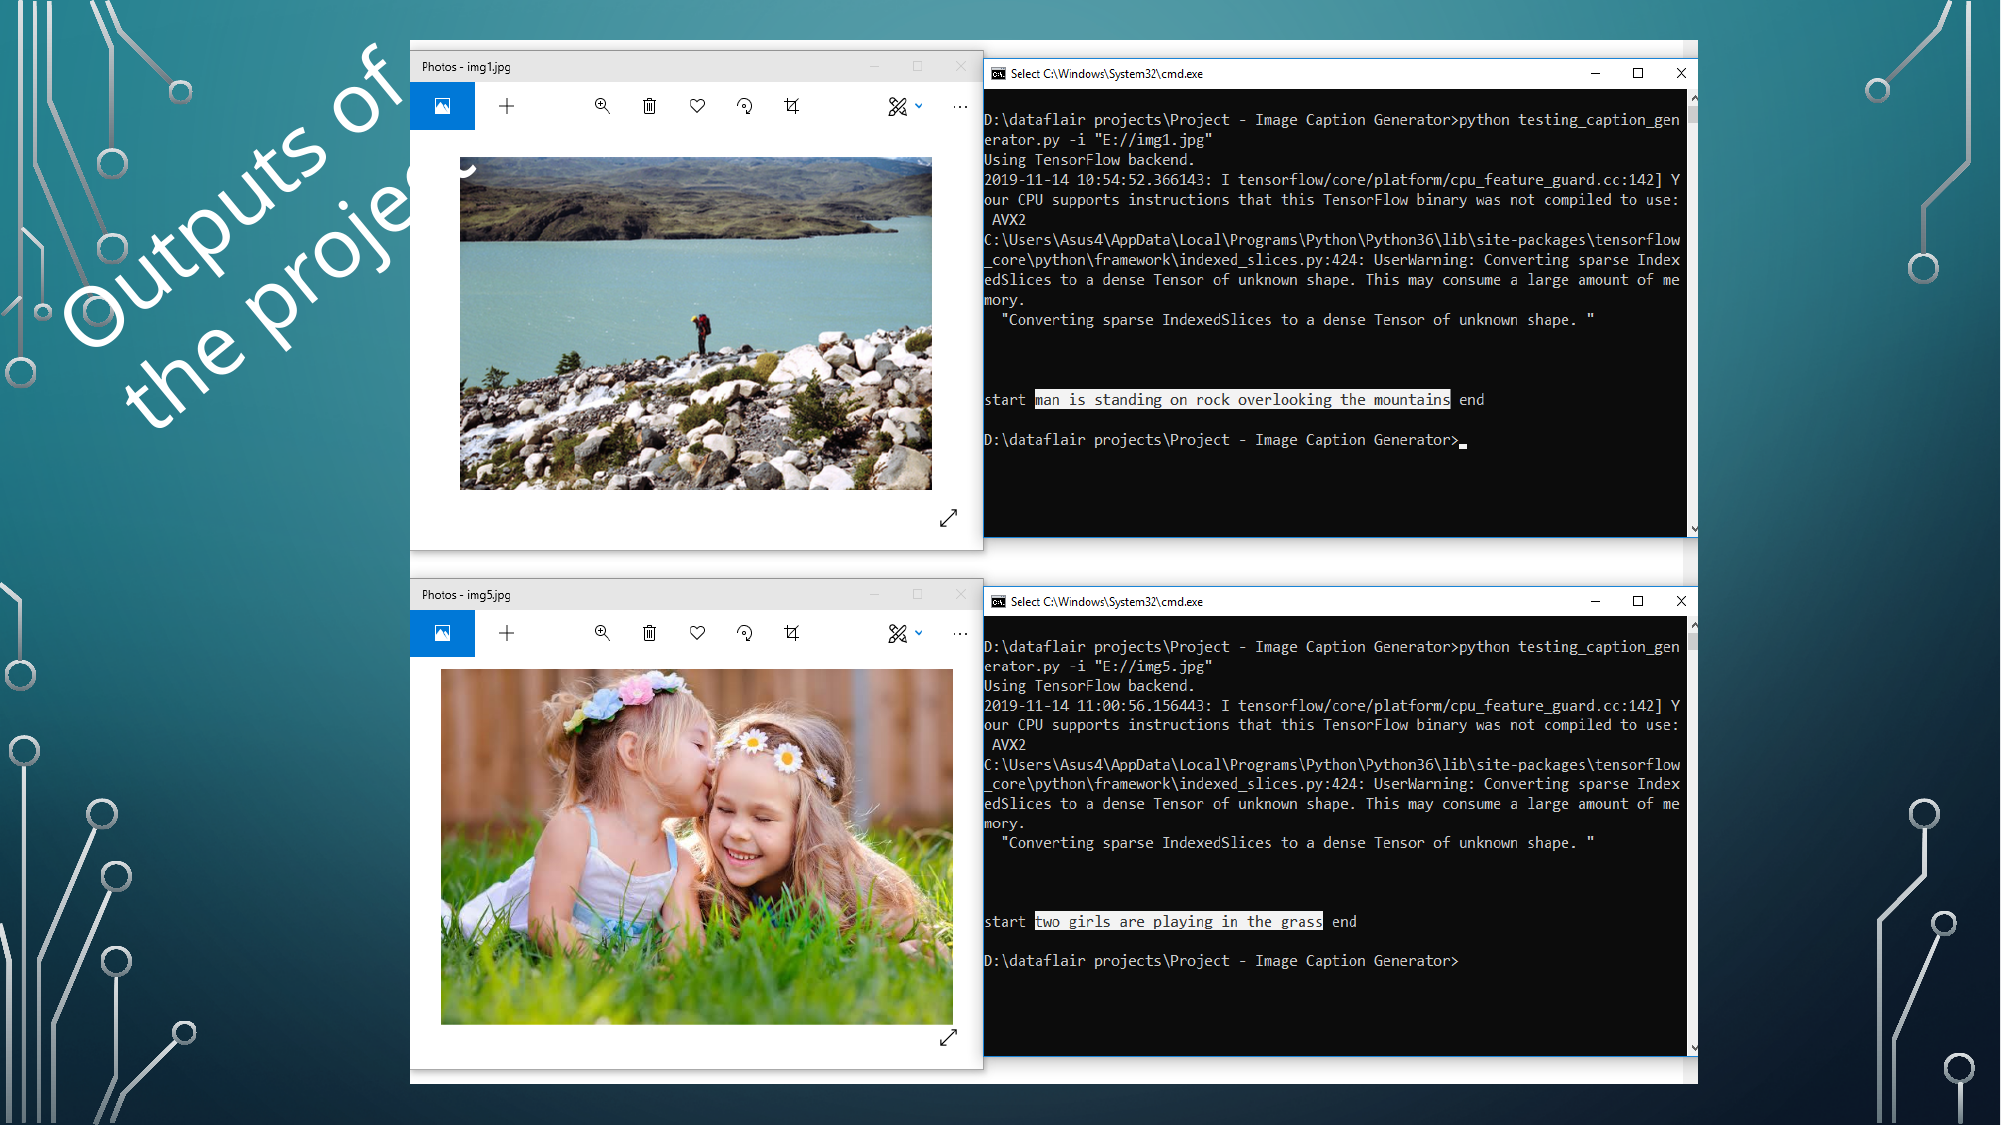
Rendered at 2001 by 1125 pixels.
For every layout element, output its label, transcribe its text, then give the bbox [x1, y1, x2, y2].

picture [410, 40, 1698, 1085]
text_box Outputs of the project [19, 0, 416, 465]
